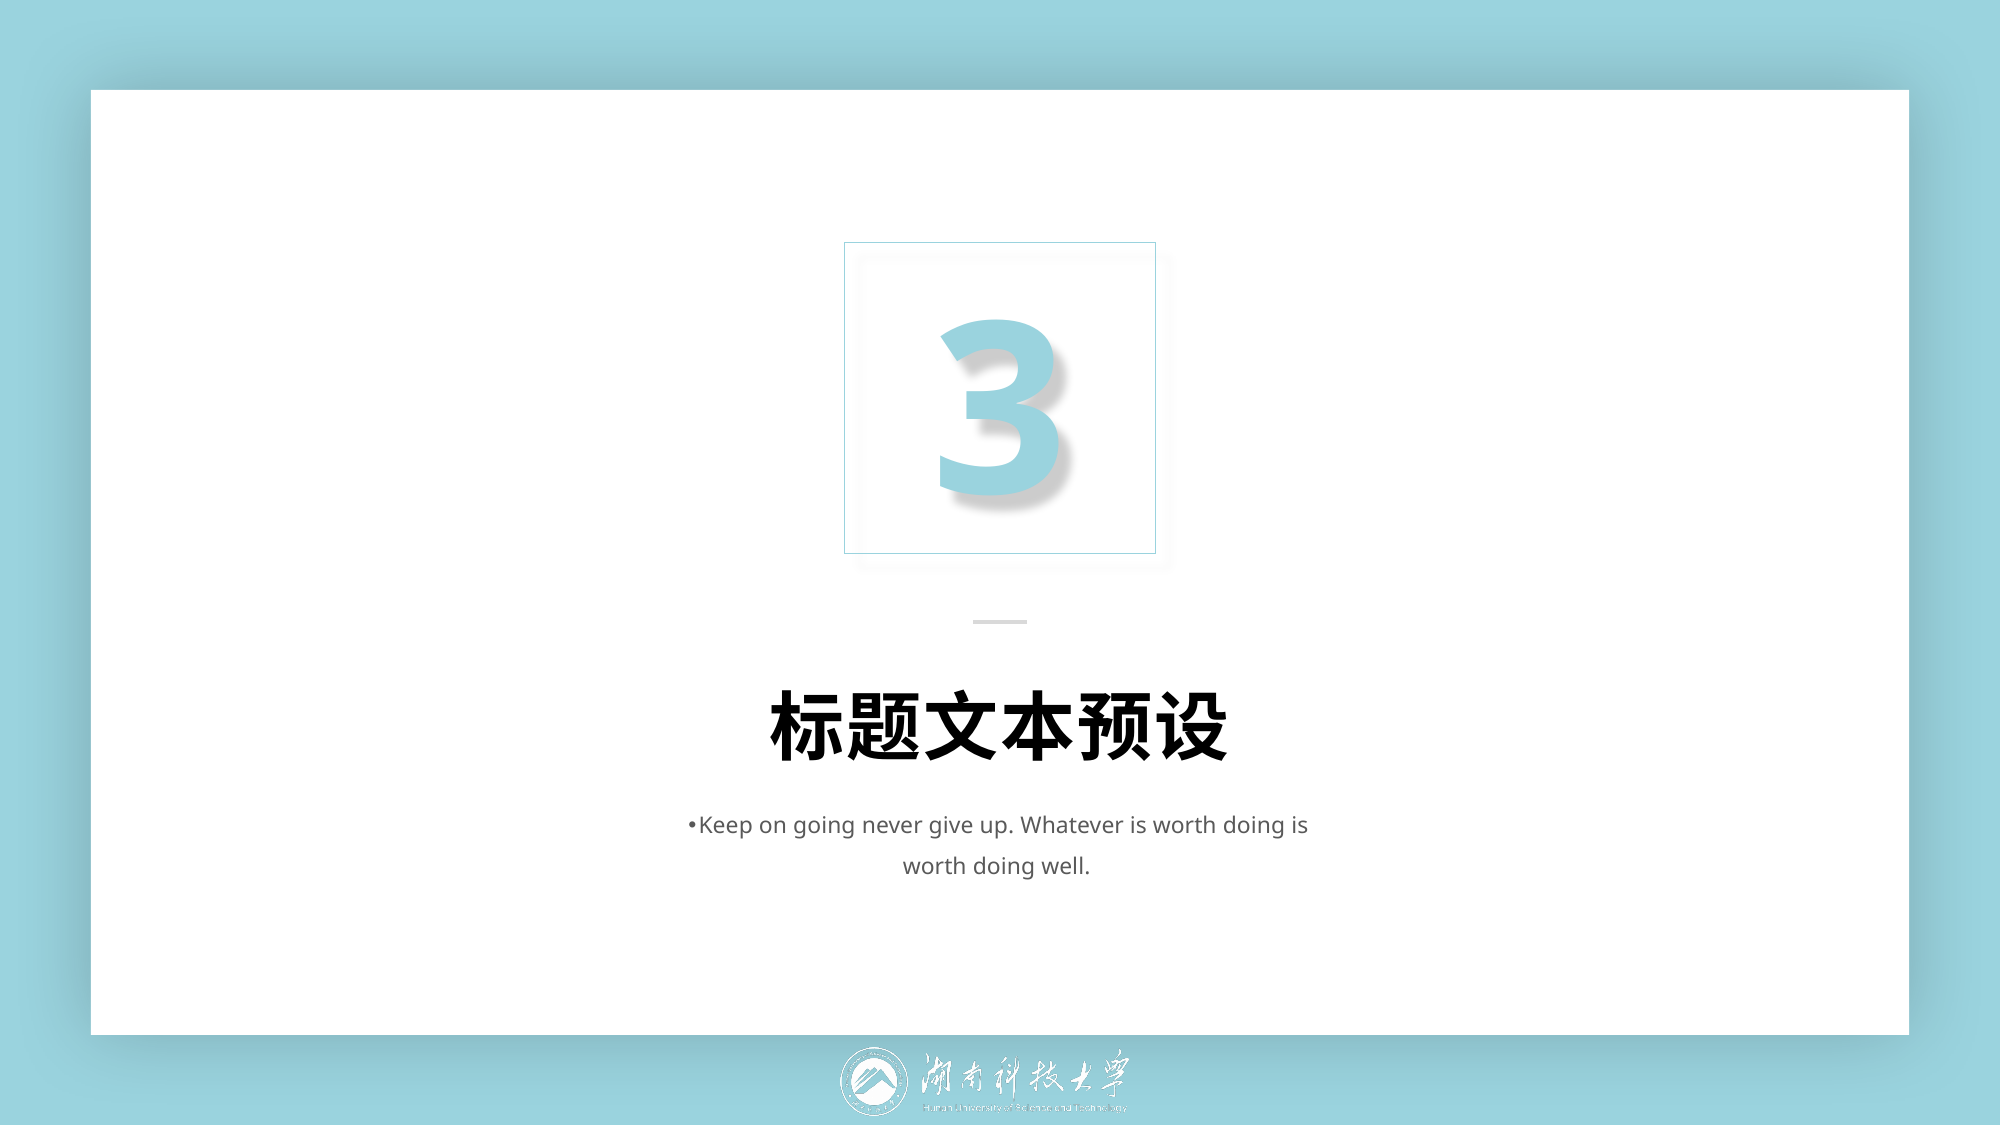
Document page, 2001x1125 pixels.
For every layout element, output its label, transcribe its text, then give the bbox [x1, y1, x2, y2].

text_box 标题文本预设 [754, 663, 1246, 777]
text_box Keep on going never give up. Whatever is worth doing is worth doing well. [673, 789, 1327, 887]
picture [840, 1047, 1129, 1116]
text_box 3 [843, 241, 1157, 555]
